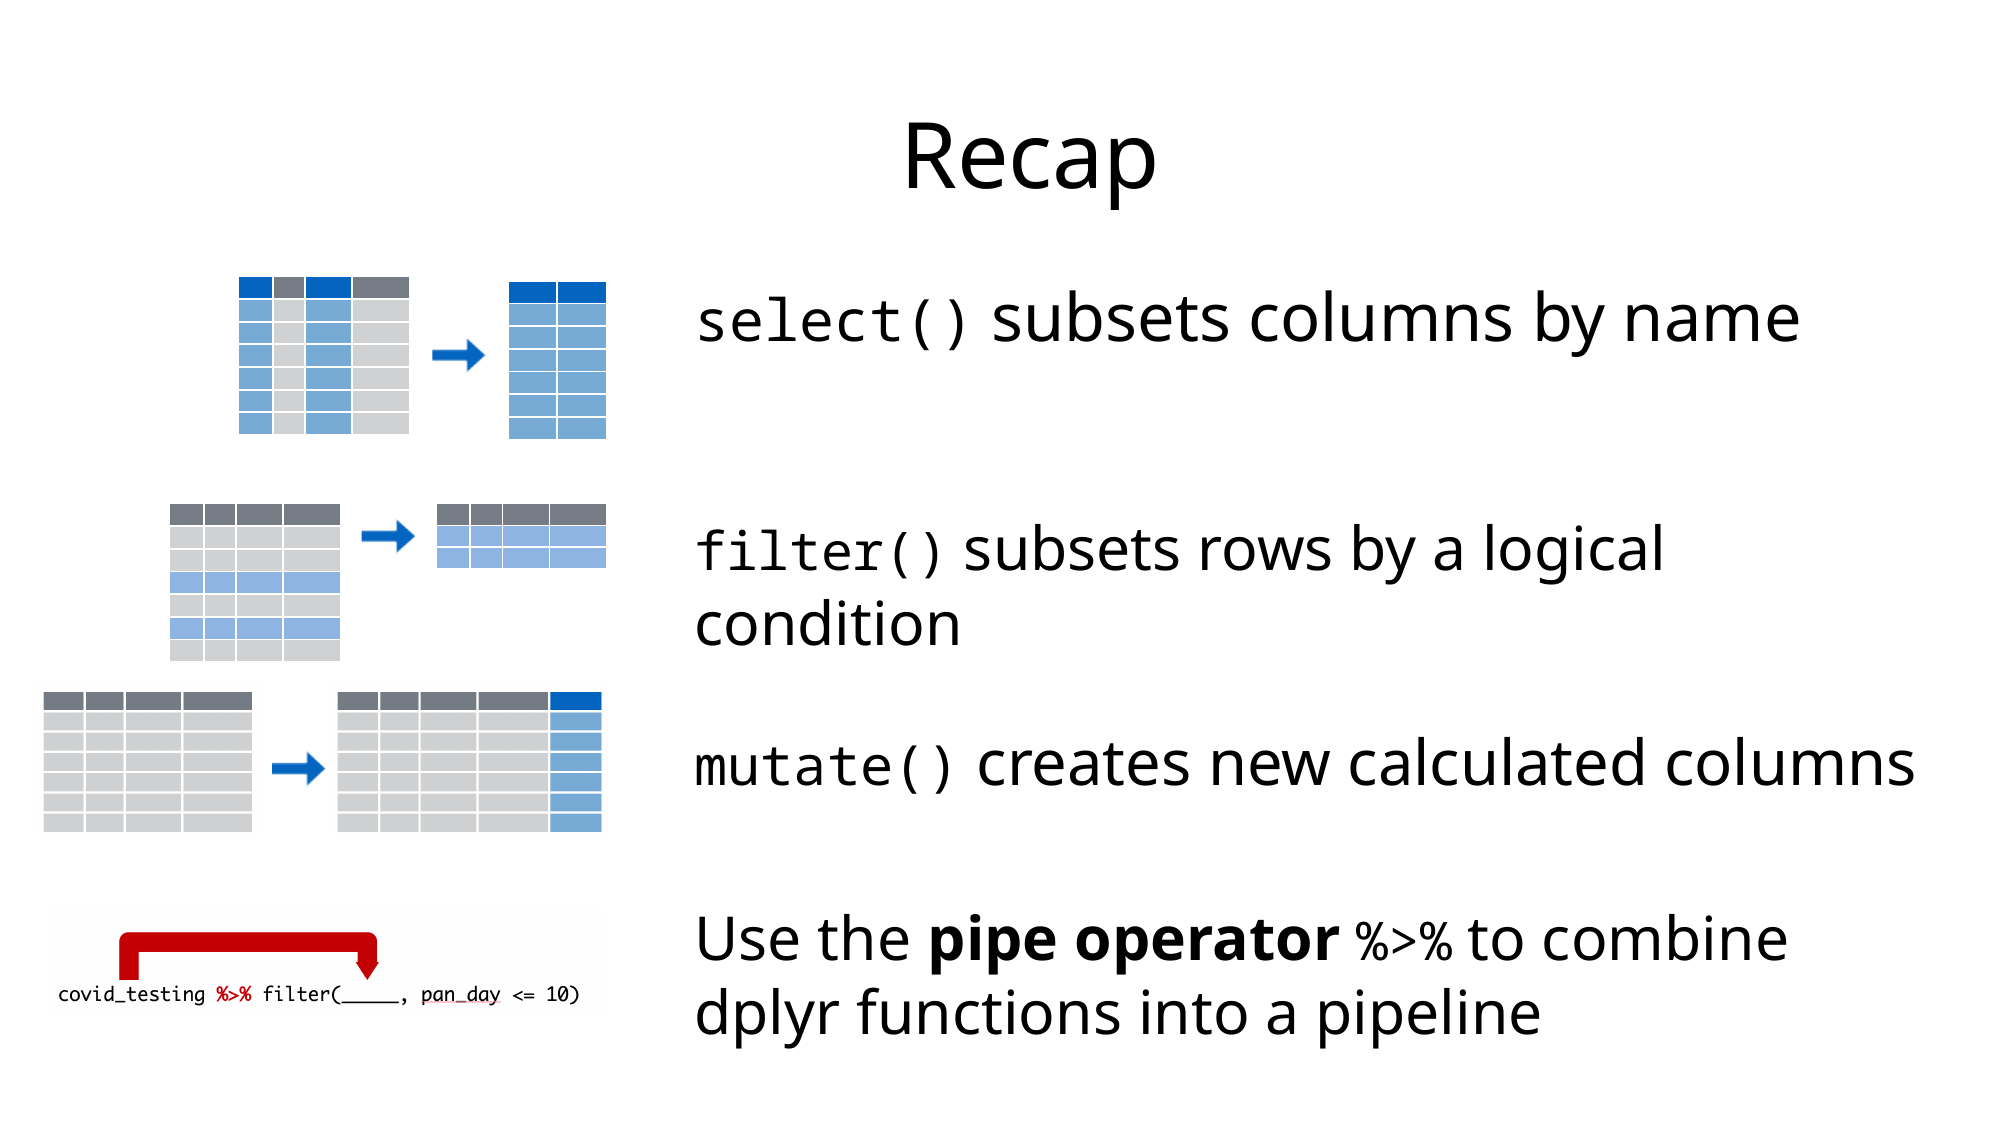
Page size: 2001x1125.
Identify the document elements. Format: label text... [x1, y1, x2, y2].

text_box filter() subsets rows by a logical condition [686, 503, 1937, 669]
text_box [238, 275, 608, 440]
text_box Use the pipe operator %>% to combine dplyr functions into a pipeline [686, 893, 1937, 1059]
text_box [35, 684, 608, 835]
text_box Recap [289, 94, 1769, 207]
picture [49, 908, 602, 1017]
text_box mutate() creates new calculated columns [686, 716, 1937, 882]
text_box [169, 503, 608, 663]
list select() subsets columns by name [686, 276, 1937, 442]
